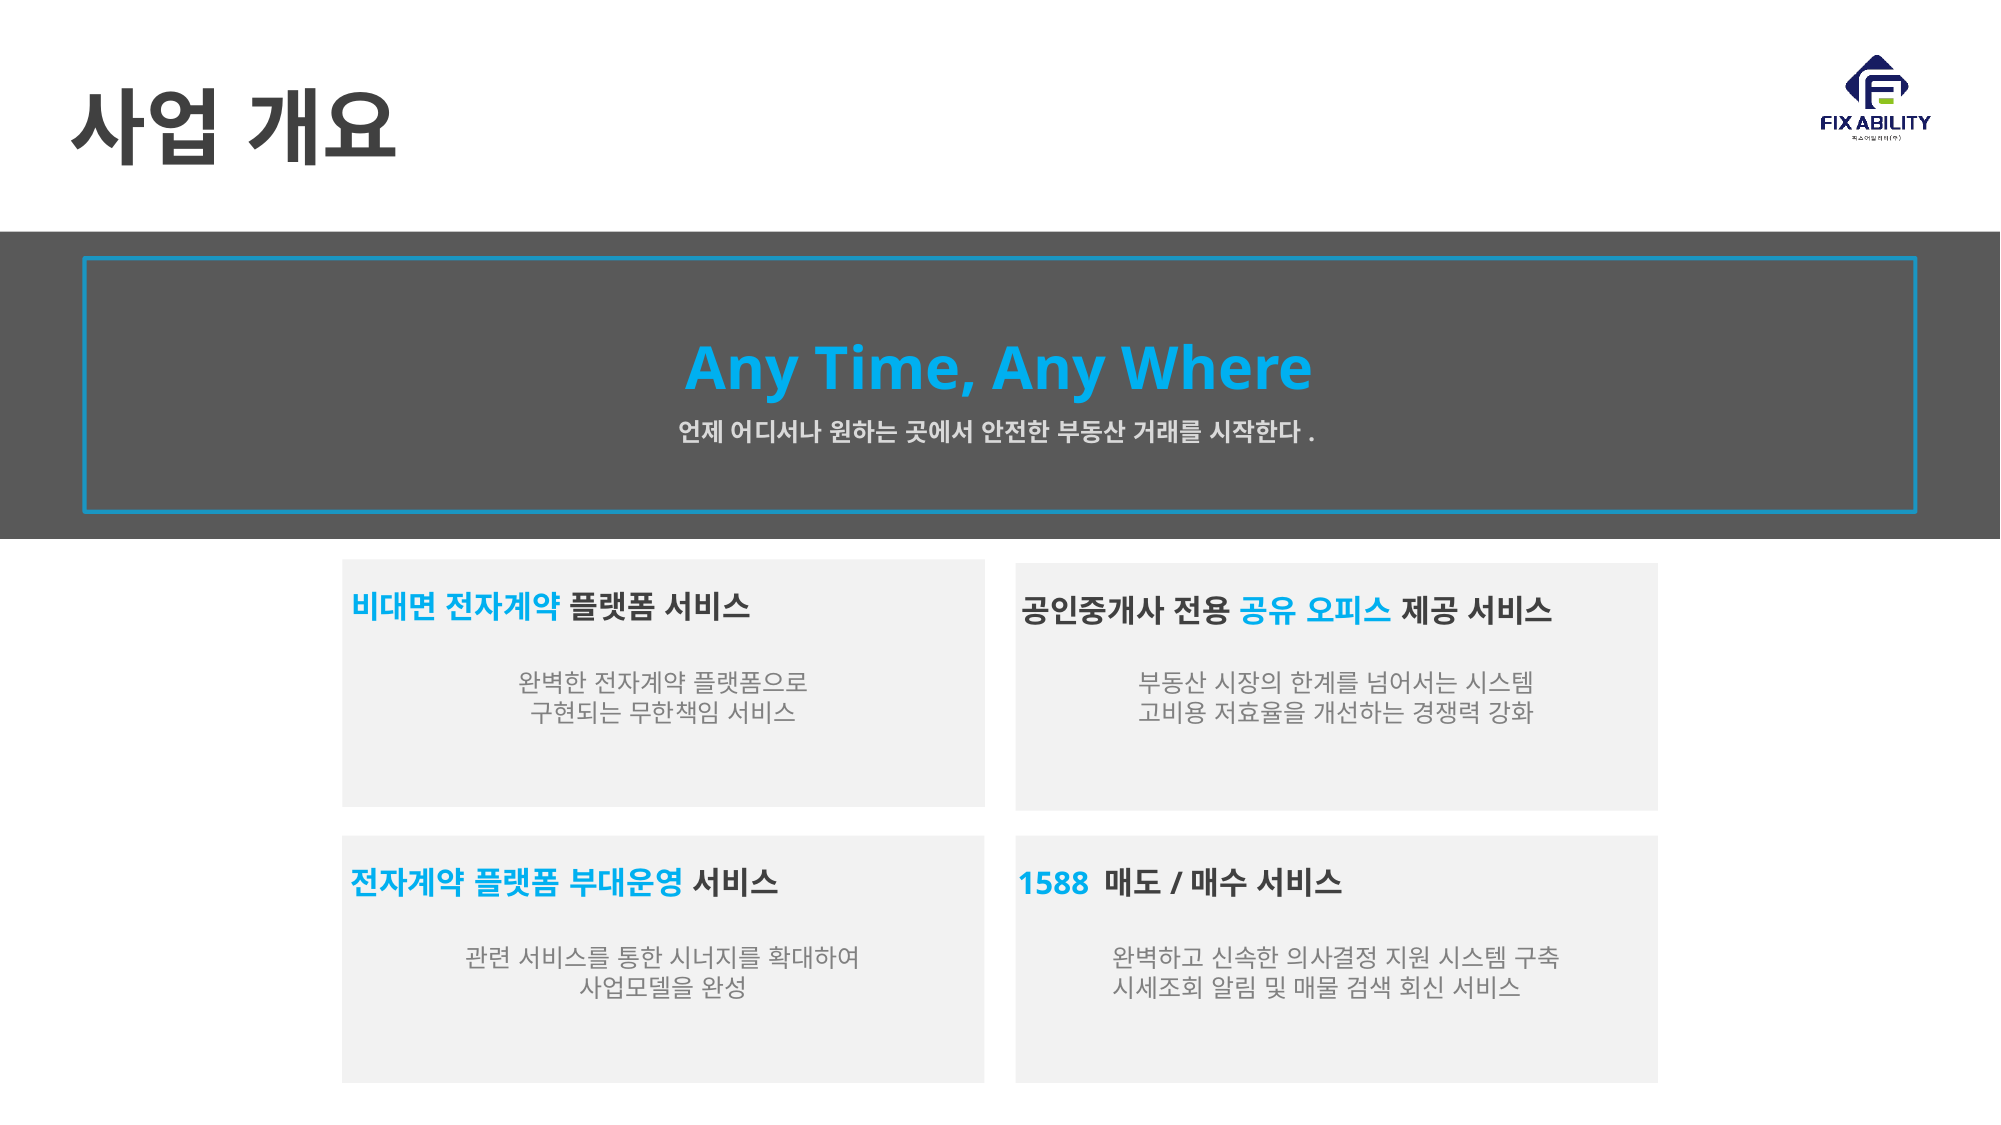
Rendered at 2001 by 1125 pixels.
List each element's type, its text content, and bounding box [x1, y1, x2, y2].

text_box [1013, 833, 1660, 1085]
text_box 비대면 전자계약 플랫폼 서비스 [336, 580, 766, 633]
text_box 공인중개사 전용 공유 오피스 제공 서비스 [1006, 583, 1569, 637]
text_box [340, 833, 987, 1085]
text_box [82, 256, 1917, 514]
text_box [1013, 561, 1660, 813]
text_box 1588 매도/매수 서비스 [1002, 856, 1358, 909]
text_box 완벽한 전자계약 플랫폼으로 구현되는 무한책임 서비스 [503, 659, 824, 735]
title 사업 개요 [55, 50, 812, 201]
picture [1821, 54, 1931, 141]
text_box 전자계약 플랫폼 부대운영 서비스 [335, 856, 794, 909]
text_box 관련 서비스를 통한 시너지를 확대하여 사업모델을 완성 [450, 935, 876, 1011]
text_box 부동산 시장의 한계를 넘어서는 시스템 고비용 저효율을 개선하는 경쟁력 강화 [1123, 659, 1550, 735]
text_box 완벽하고 신속한 의사결정 지원 시스템 구축 시세조회 알림 및 매물 검색 회신 서비스 [1097, 935, 1576, 1011]
text_box [340, 557, 987, 809]
text_box [0, 230, 2000, 541]
